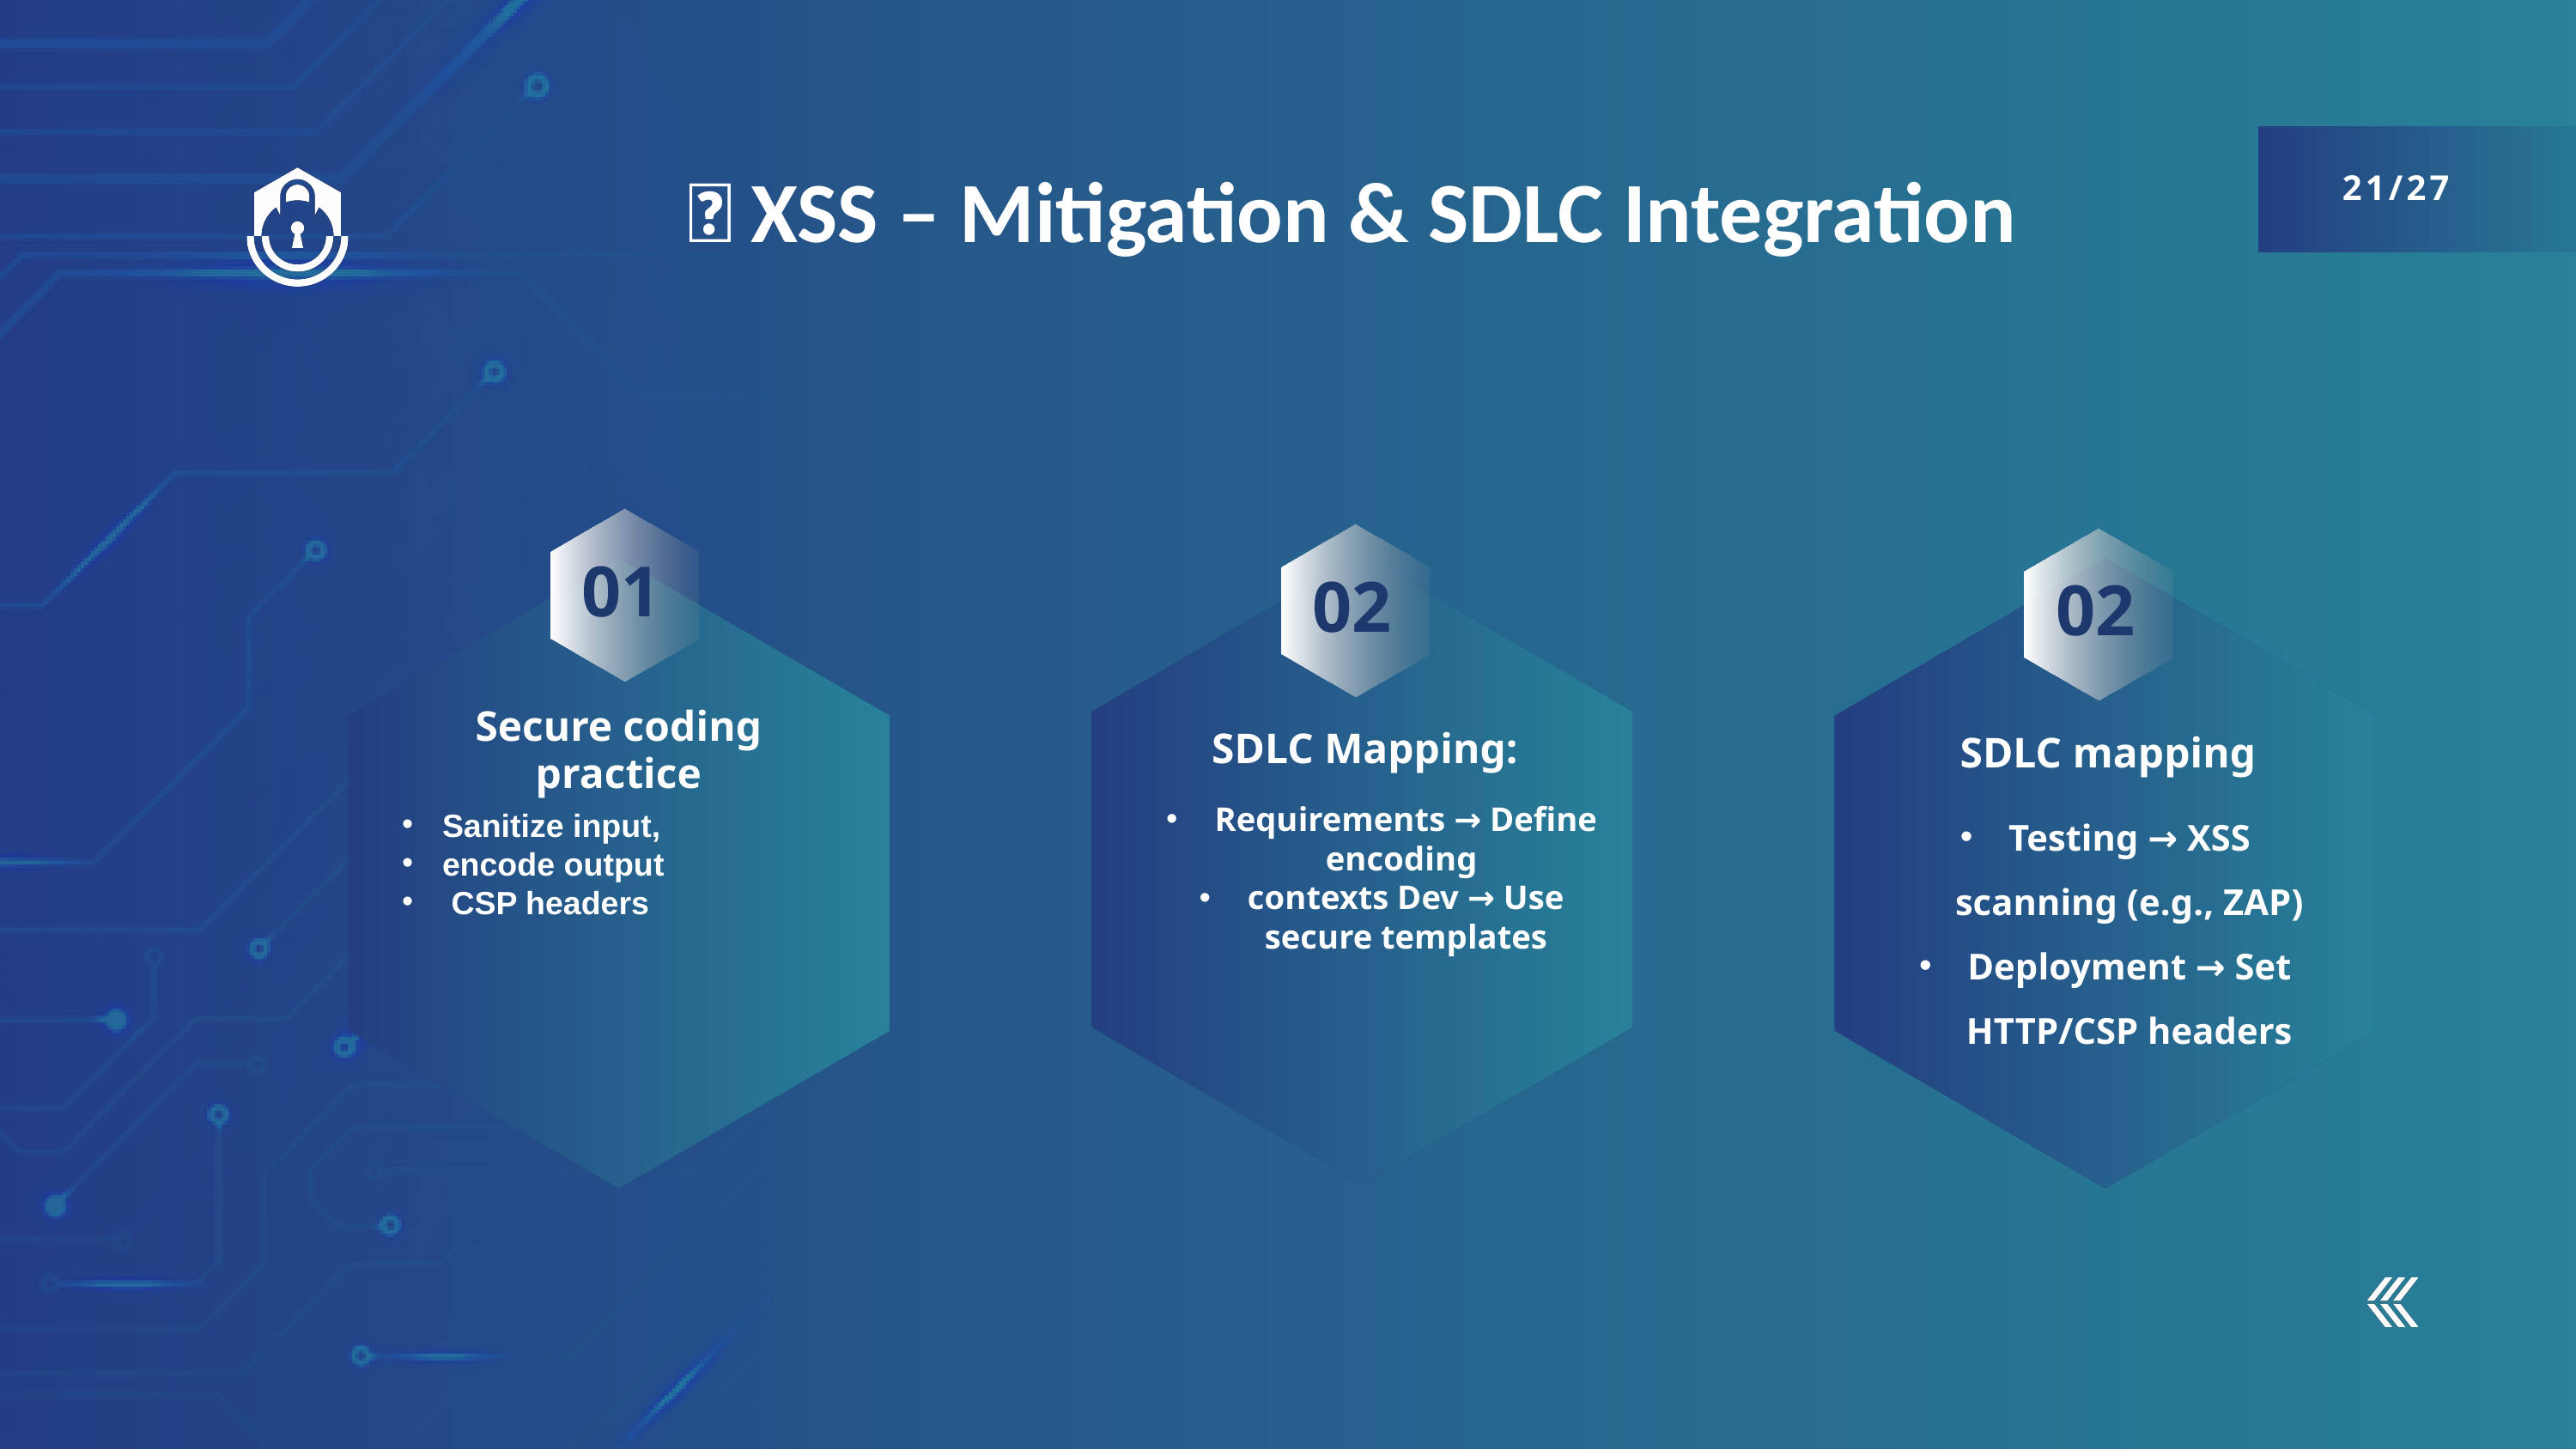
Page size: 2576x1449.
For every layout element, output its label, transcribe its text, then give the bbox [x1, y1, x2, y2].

text_box [246, 167, 349, 287]
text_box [348, 558, 890, 1189]
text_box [550, 508, 699, 682]
text_box [0, 0, 774, 1449]
text_box 🔹 XSS – Mitigation & SDLC Integration [675, 149, 2106, 266]
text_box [1834, 558, 2377, 1189]
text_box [1280, 524, 1430, 697]
text_box [2366, 1277, 2419, 1327]
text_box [1091, 554, 1633, 1185]
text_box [2257, 125, 2576, 253]
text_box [2024, 528, 2173, 701]
